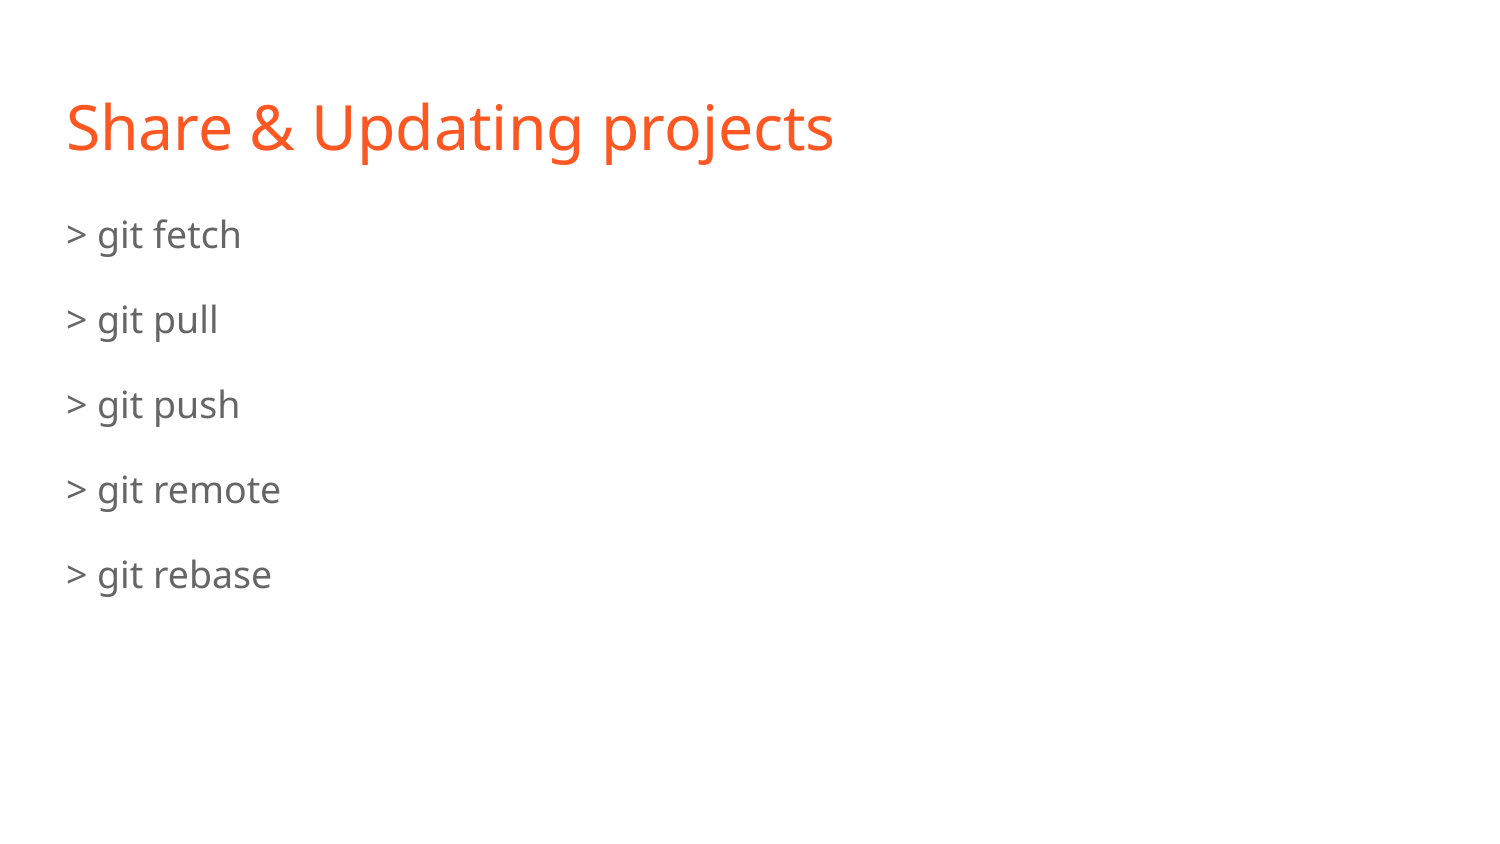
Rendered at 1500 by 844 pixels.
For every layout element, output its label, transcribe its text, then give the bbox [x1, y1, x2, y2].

title Share & Updating projects [51, 72, 1449, 167]
list > git fetch > git pull > git push > git remote > git rebase [51, 189, 1449, 750]
